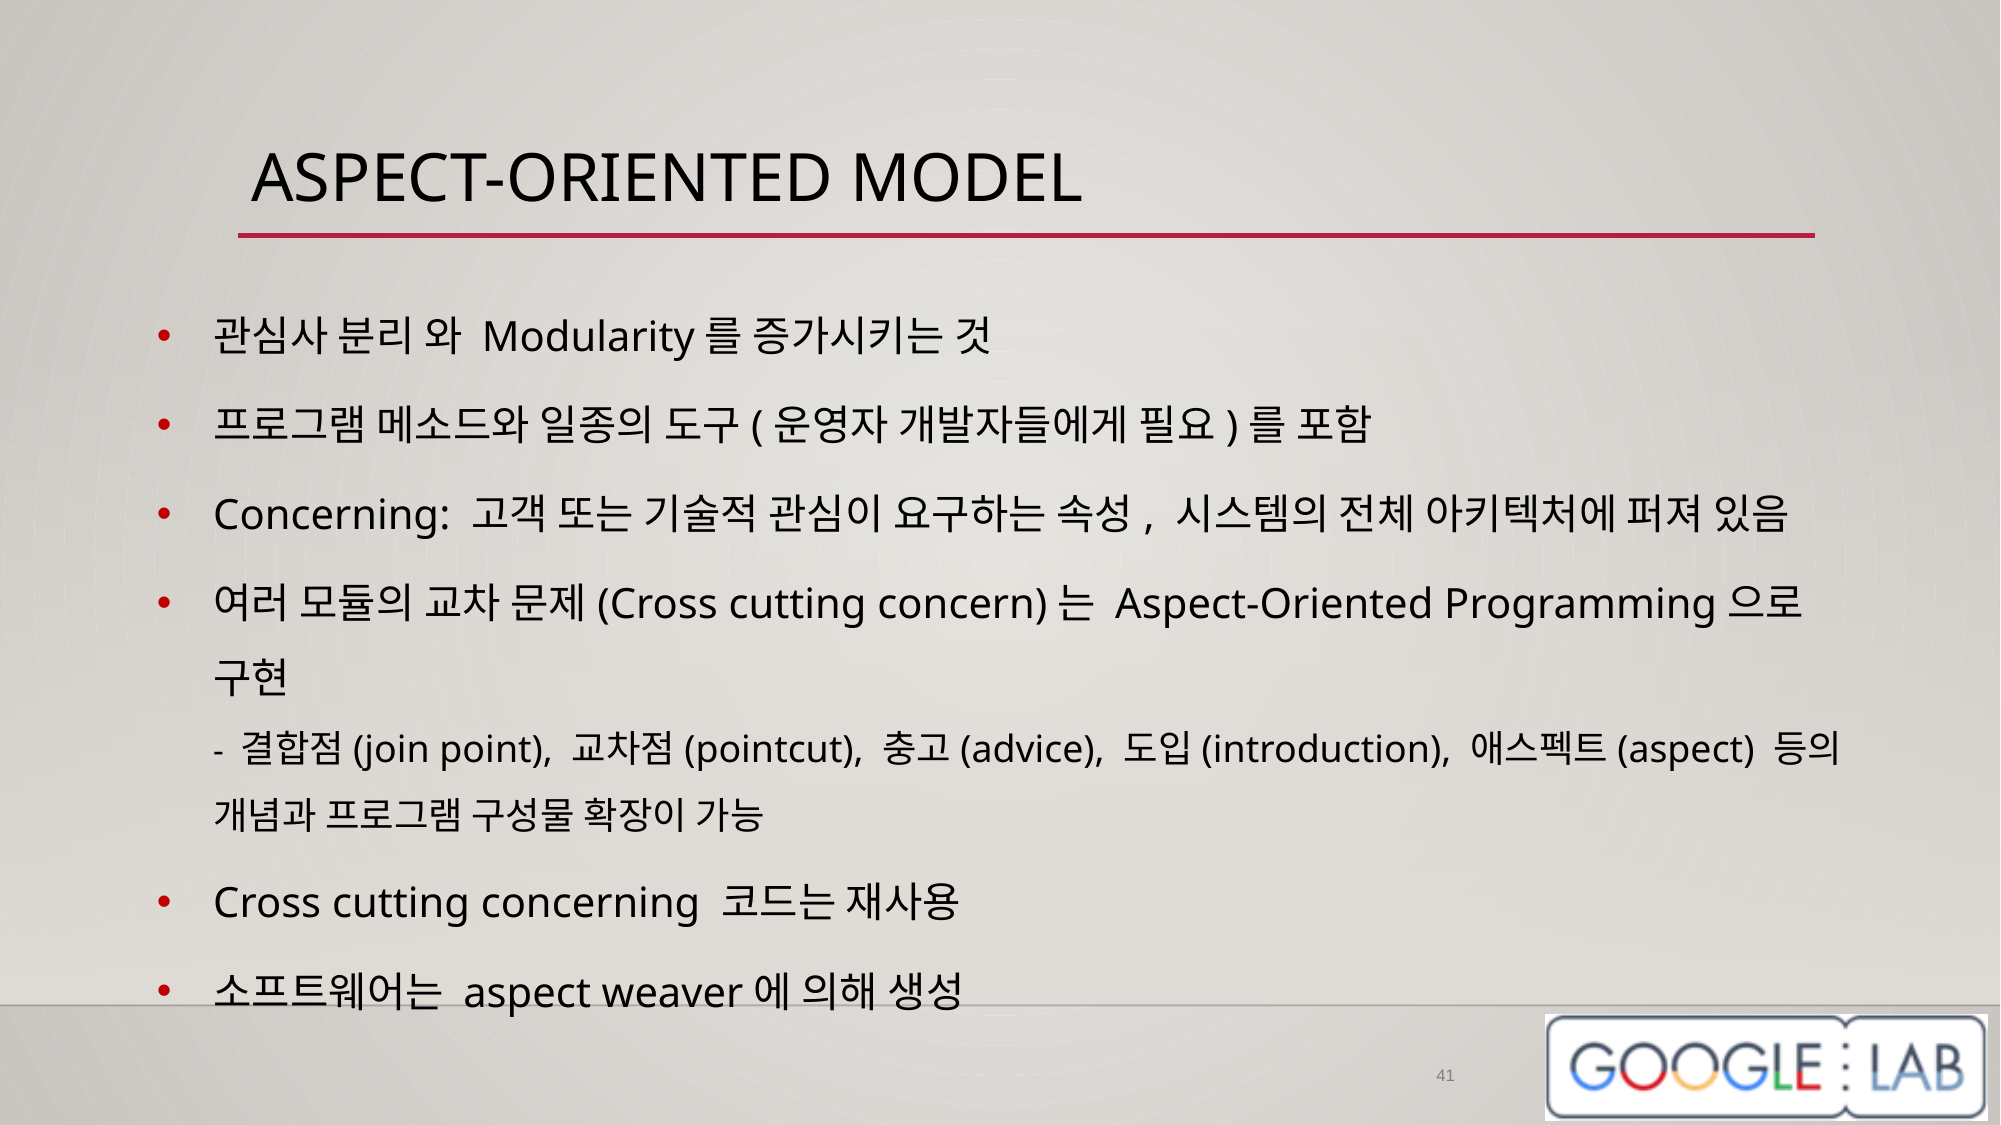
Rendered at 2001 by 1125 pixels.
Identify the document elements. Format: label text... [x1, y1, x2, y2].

text_box 관심사 분리 와 Modularity를 증가시키는 것 프로그램 메소드와 일종의 도구(운영자 개발자들에게 필요)를 포함 Concerning: 고객 또는 기술적 관심이 요구하는 속성, 시스템의 전체 아키텍처에 퍼져 있음 여러 모듈의 교차 문제(Cross cutting concern)는 Aspect-Oriented Programming으로 구현 - 결합점(join point), 교차점(pointcut), 충고(advice), 도입(introduction), 애스펙트(aspect) 등의 개념과 프로그램 구성물 확장이 가능 Cross cutting concerning 코드는 재사용 소프트웨어는 aspect weaver에 의해 생성 [154, 271, 1872, 1016]
slide_number 41 [1430, 1064, 1464, 1125]
title ASPECT-ORIENTED MODEL [249, 132, 1132, 271]
picture [1545, 1014, 1988, 1121]
